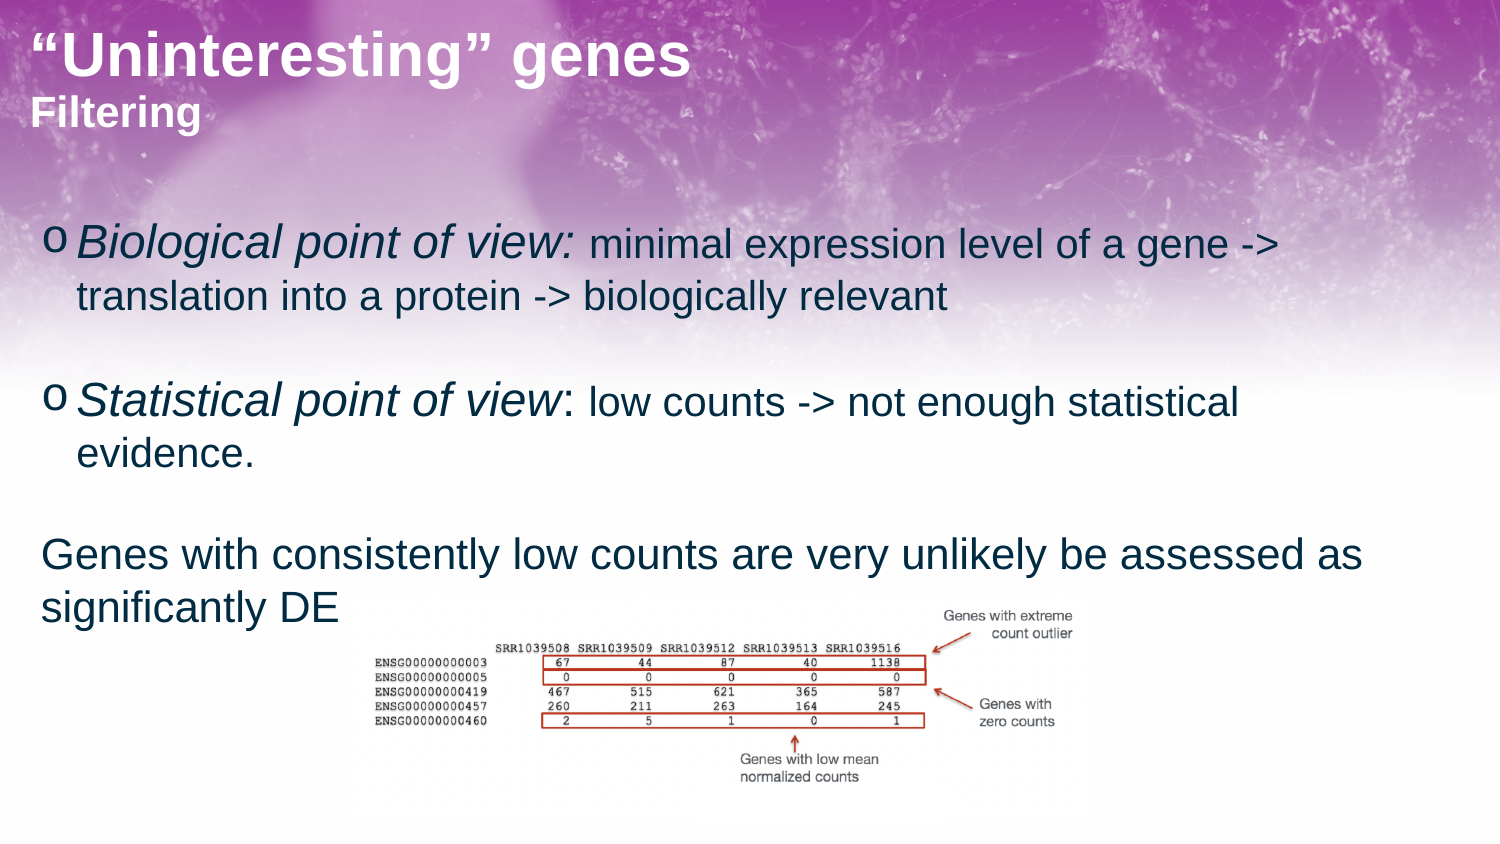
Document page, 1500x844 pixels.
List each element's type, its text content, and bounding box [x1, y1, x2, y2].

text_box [351, 593, 1089, 829]
text_box Biological point of view: minimal expression level of a gene -> translation into a protein -> biologically relevant Statistical point of view: low counts -> not enough statistical evidence. Genes with consistently low counts are very unlikely be assessed as significantly DE [29, 205, 1379, 691]
picture [0, 0, 1500, 844]
text_box “Uninteresting” genes Filtering [29, 22, 1500, 144]
